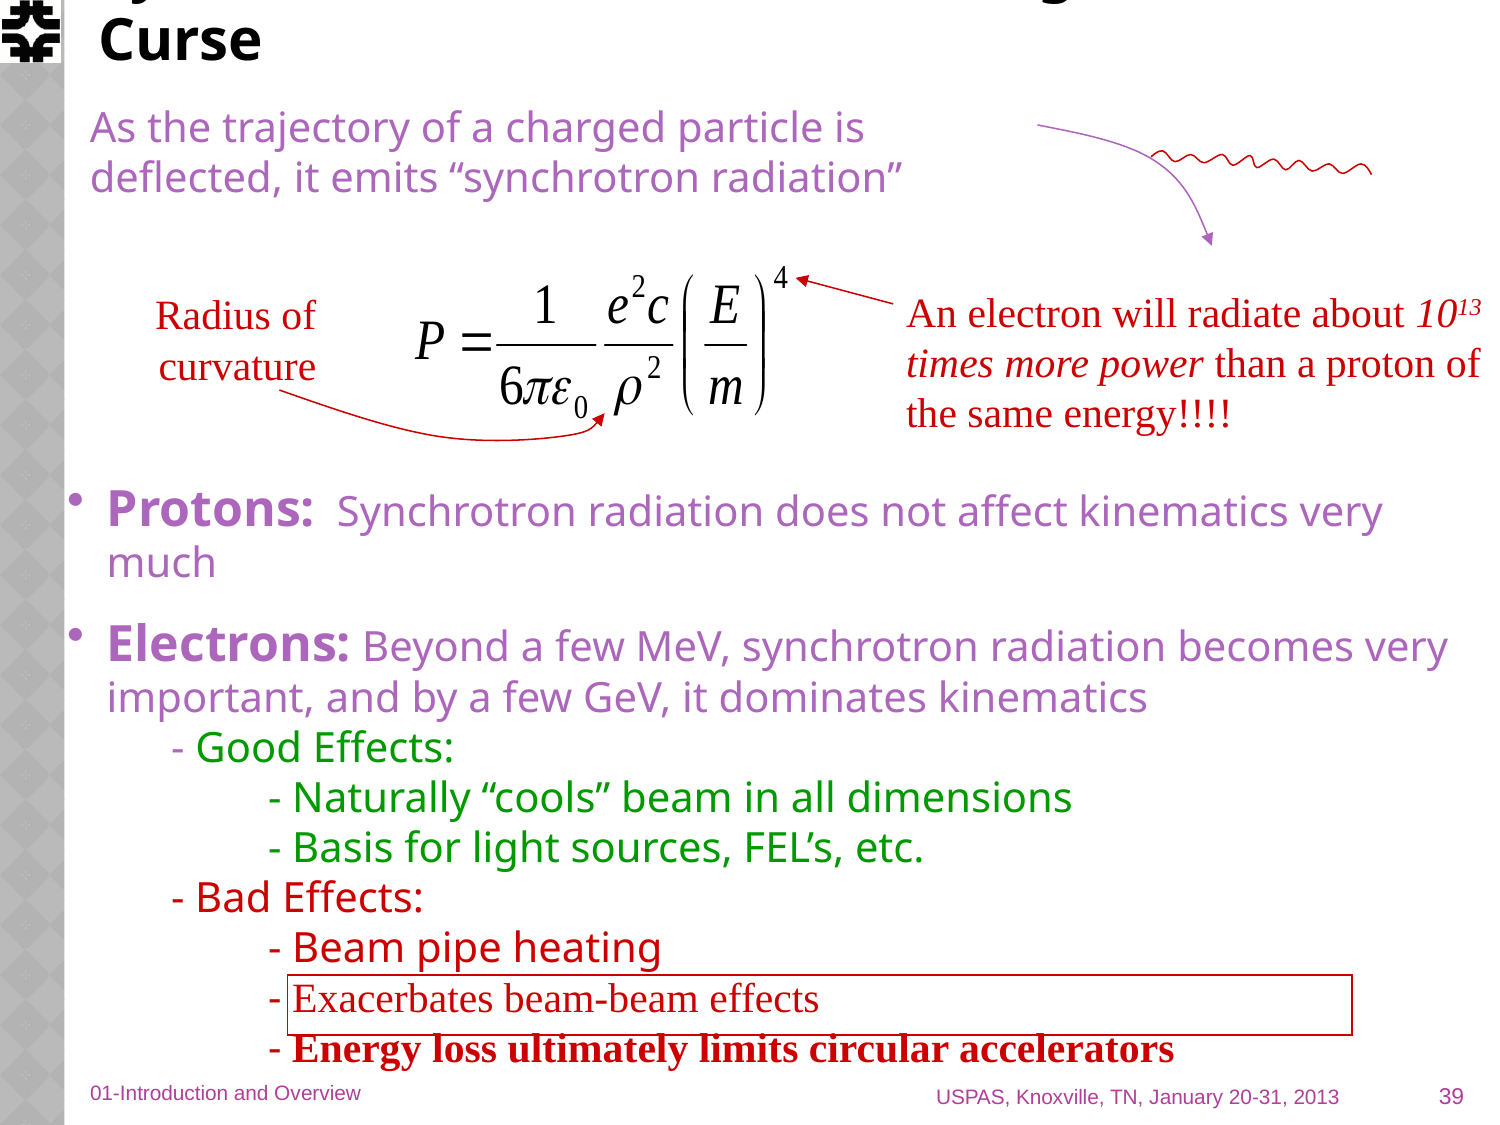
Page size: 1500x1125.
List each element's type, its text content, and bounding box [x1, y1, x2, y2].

text_box [287, 974, 1353, 1035]
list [405, 249, 797, 432]
slide_number 39 [1367, 1071, 1465, 1110]
text_box [279, 389, 400, 429]
picture [0, 0, 61, 63]
text_box An electron will radiate about 1013 times more power than a proton of the same energy!!!! [891, 278, 1500, 444]
text_box As the trajectory of a charged particle is deflected, it emits “synchrotron radiation” [75, 93, 1073, 209]
text_box Biased ferrite frequency tuner [0, 0, 65, 1125]
text_box Radius of curvature [56, 280, 332, 396]
text_box [801, 275, 894, 304]
text_box Protons: Synchrotron radiation does not affect kinematics very much Electrons: Beyond a few MeV, synchrotron radiation becomes very important, and by a few GeV, it dominates kinematics - Good Effects: - Naturally “cools” beam in all dimensions - Basis for light sources, FEL’s, etc. - Bad Effects: - Beam pipe heating - Exacerbates beam-beam effects - Energy loss ultimately limits circular accelerators [53, 468, 1500, 1079]
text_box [1036, 124, 1372, 247]
footer 01-Introduction and Overview [75, 1075, 709, 1105]
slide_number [827, 1077, 1355, 1110]
title Synchrotron Radiation: a Blessing and a Curse [90, 0, 1410, 73]
